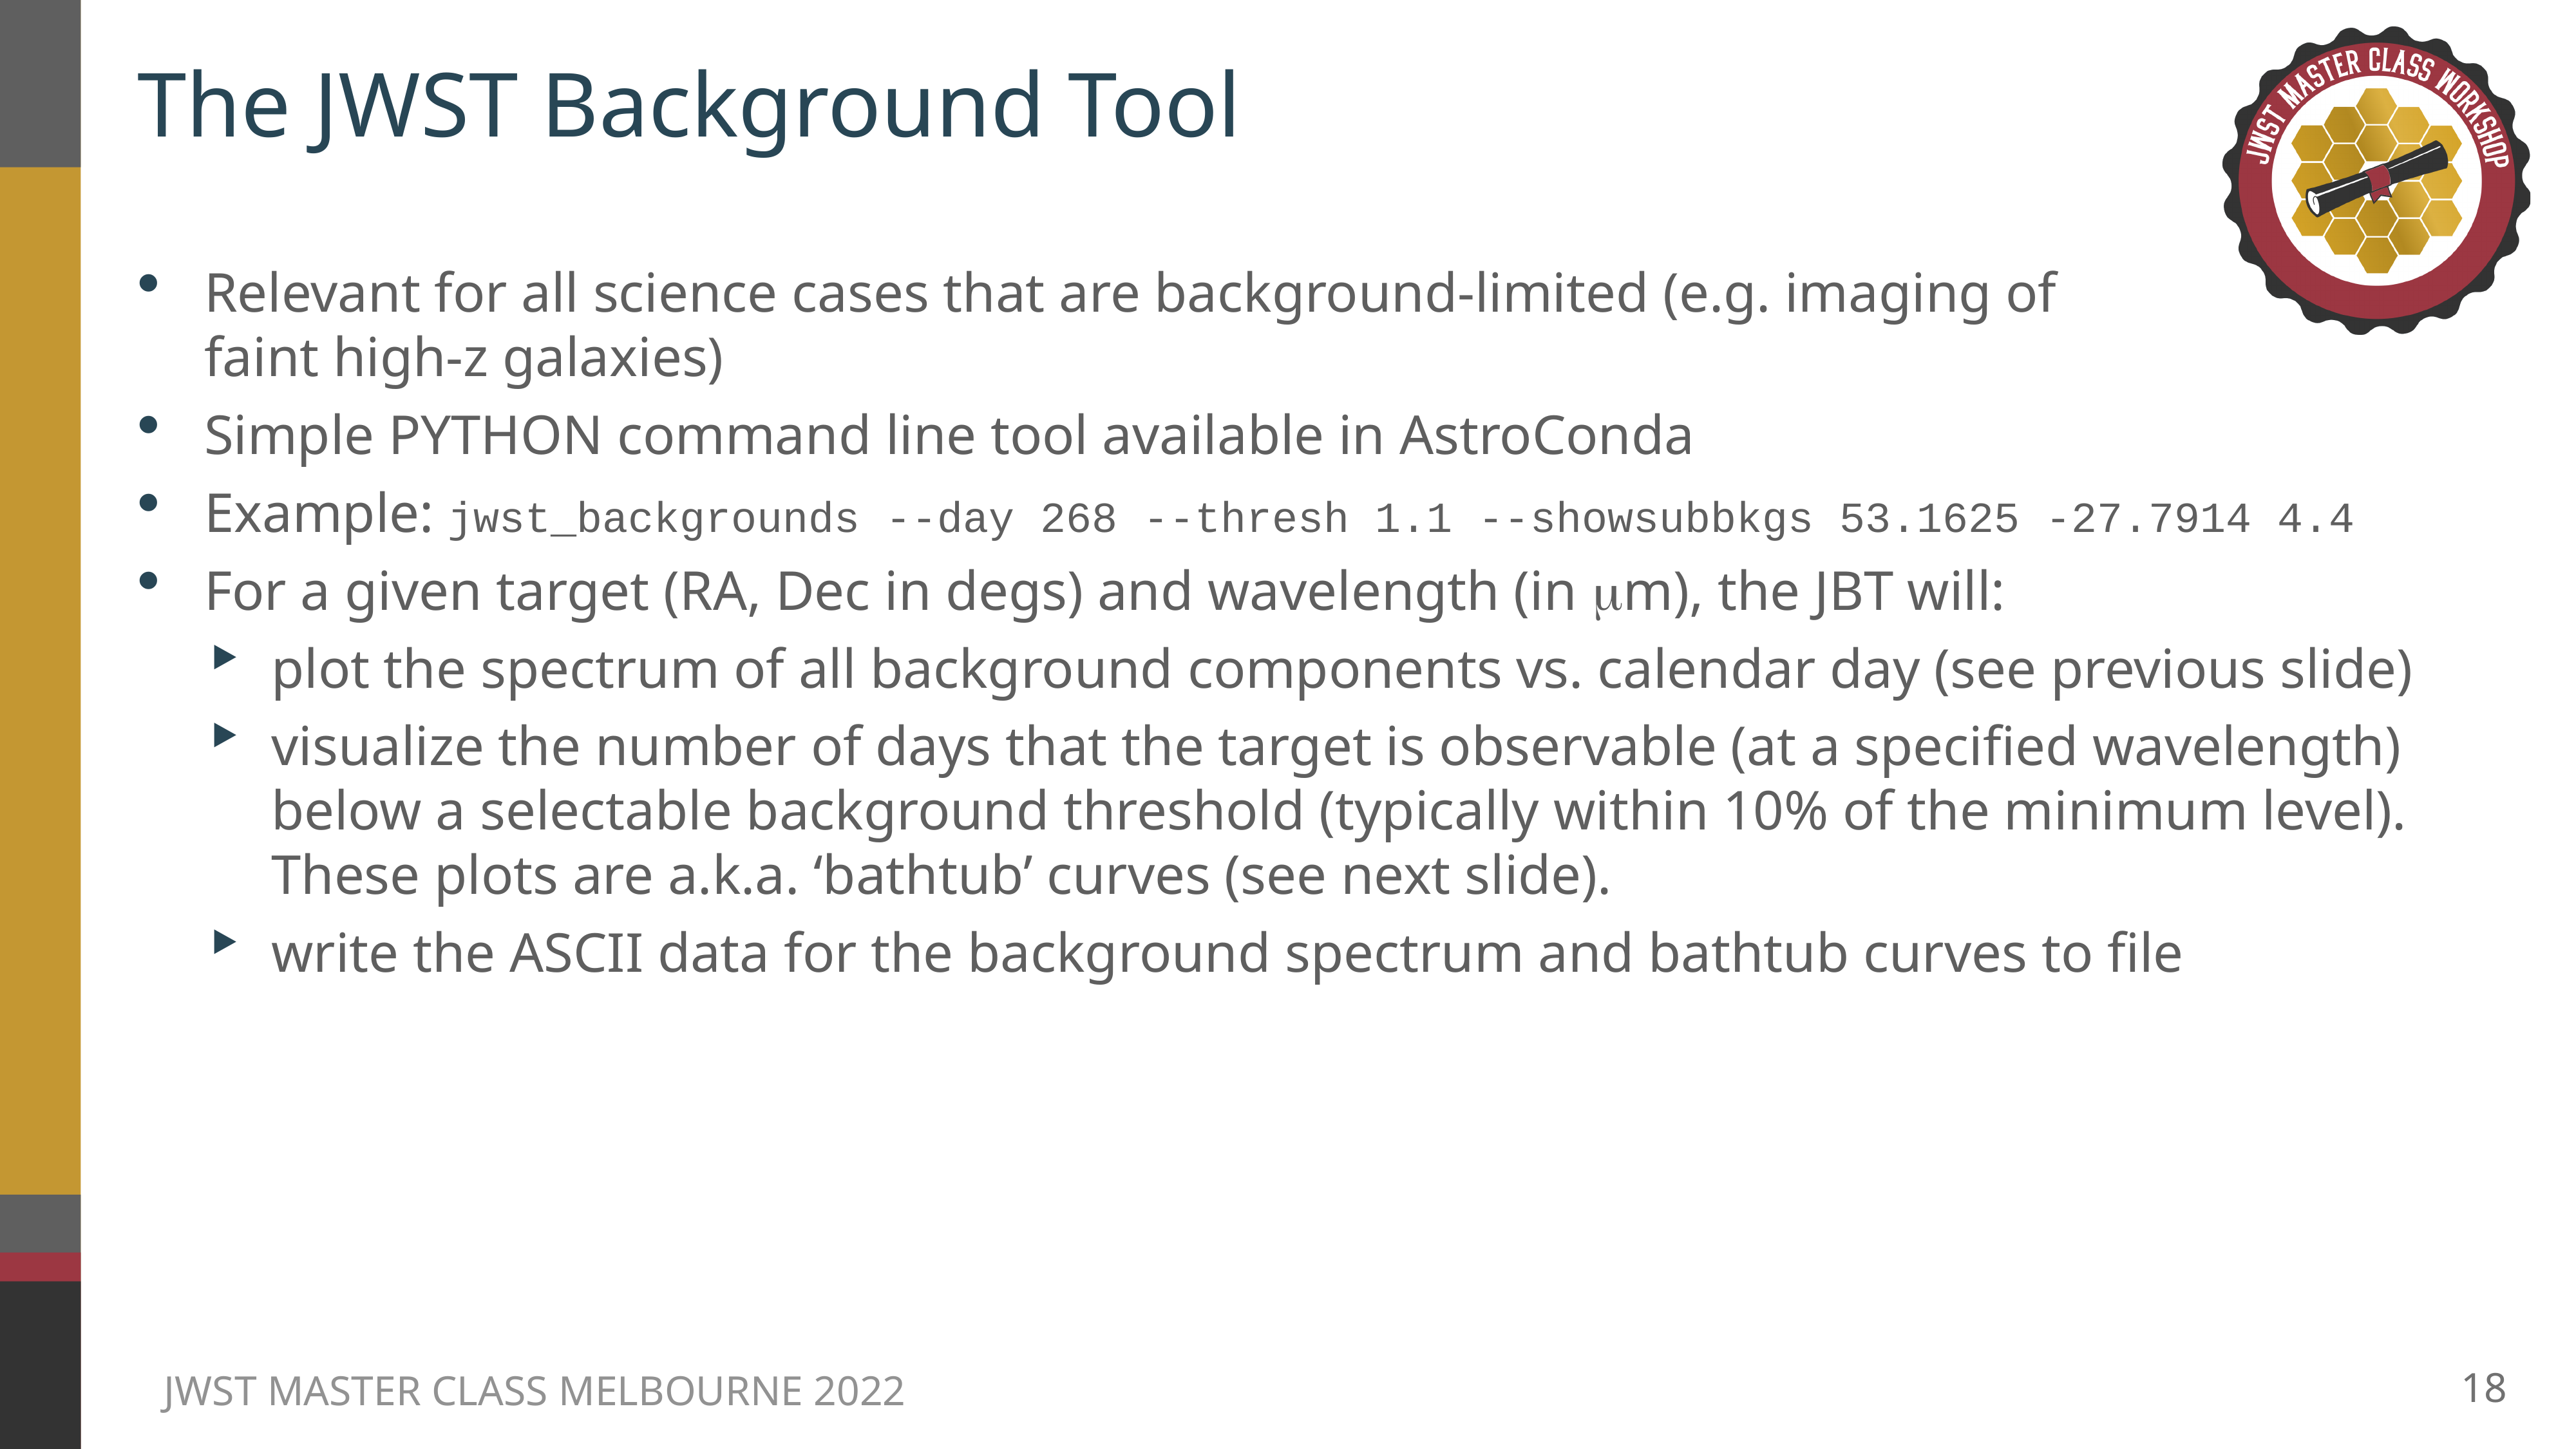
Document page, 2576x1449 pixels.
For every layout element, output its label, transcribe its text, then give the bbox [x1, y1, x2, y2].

slide_number 18 [2454, 1356, 2515, 1423]
list Relevant for all science cases that are background-limited (e.g. imaging of faint high-z galaxies) Simple PYTHON command line tool available in AstroConda Example: jwst_backgrounds --day 268 --thresh 1.1 --showsubbkgs 53.1625 -27.7914 4.4 For a given target (RA, Dec in degs) and wavelength (in mm), the JBT will: plot the spectrum of all background components vs. calendar day (see previous slide) visualize the number of days that the target is observable (at a specified wavelength) below a selectable background threshold (typically within 10% of the minimum level). These plots are a.k.a. ‘bathtub’ curves (see next slide). write the ASCII data for the background spectrum and bathtub curves to file [131, 252, 2426, 1061]
title The JWST Background Tool [131, 17, 2172, 186]
picture [2222, 26, 2531, 335]
